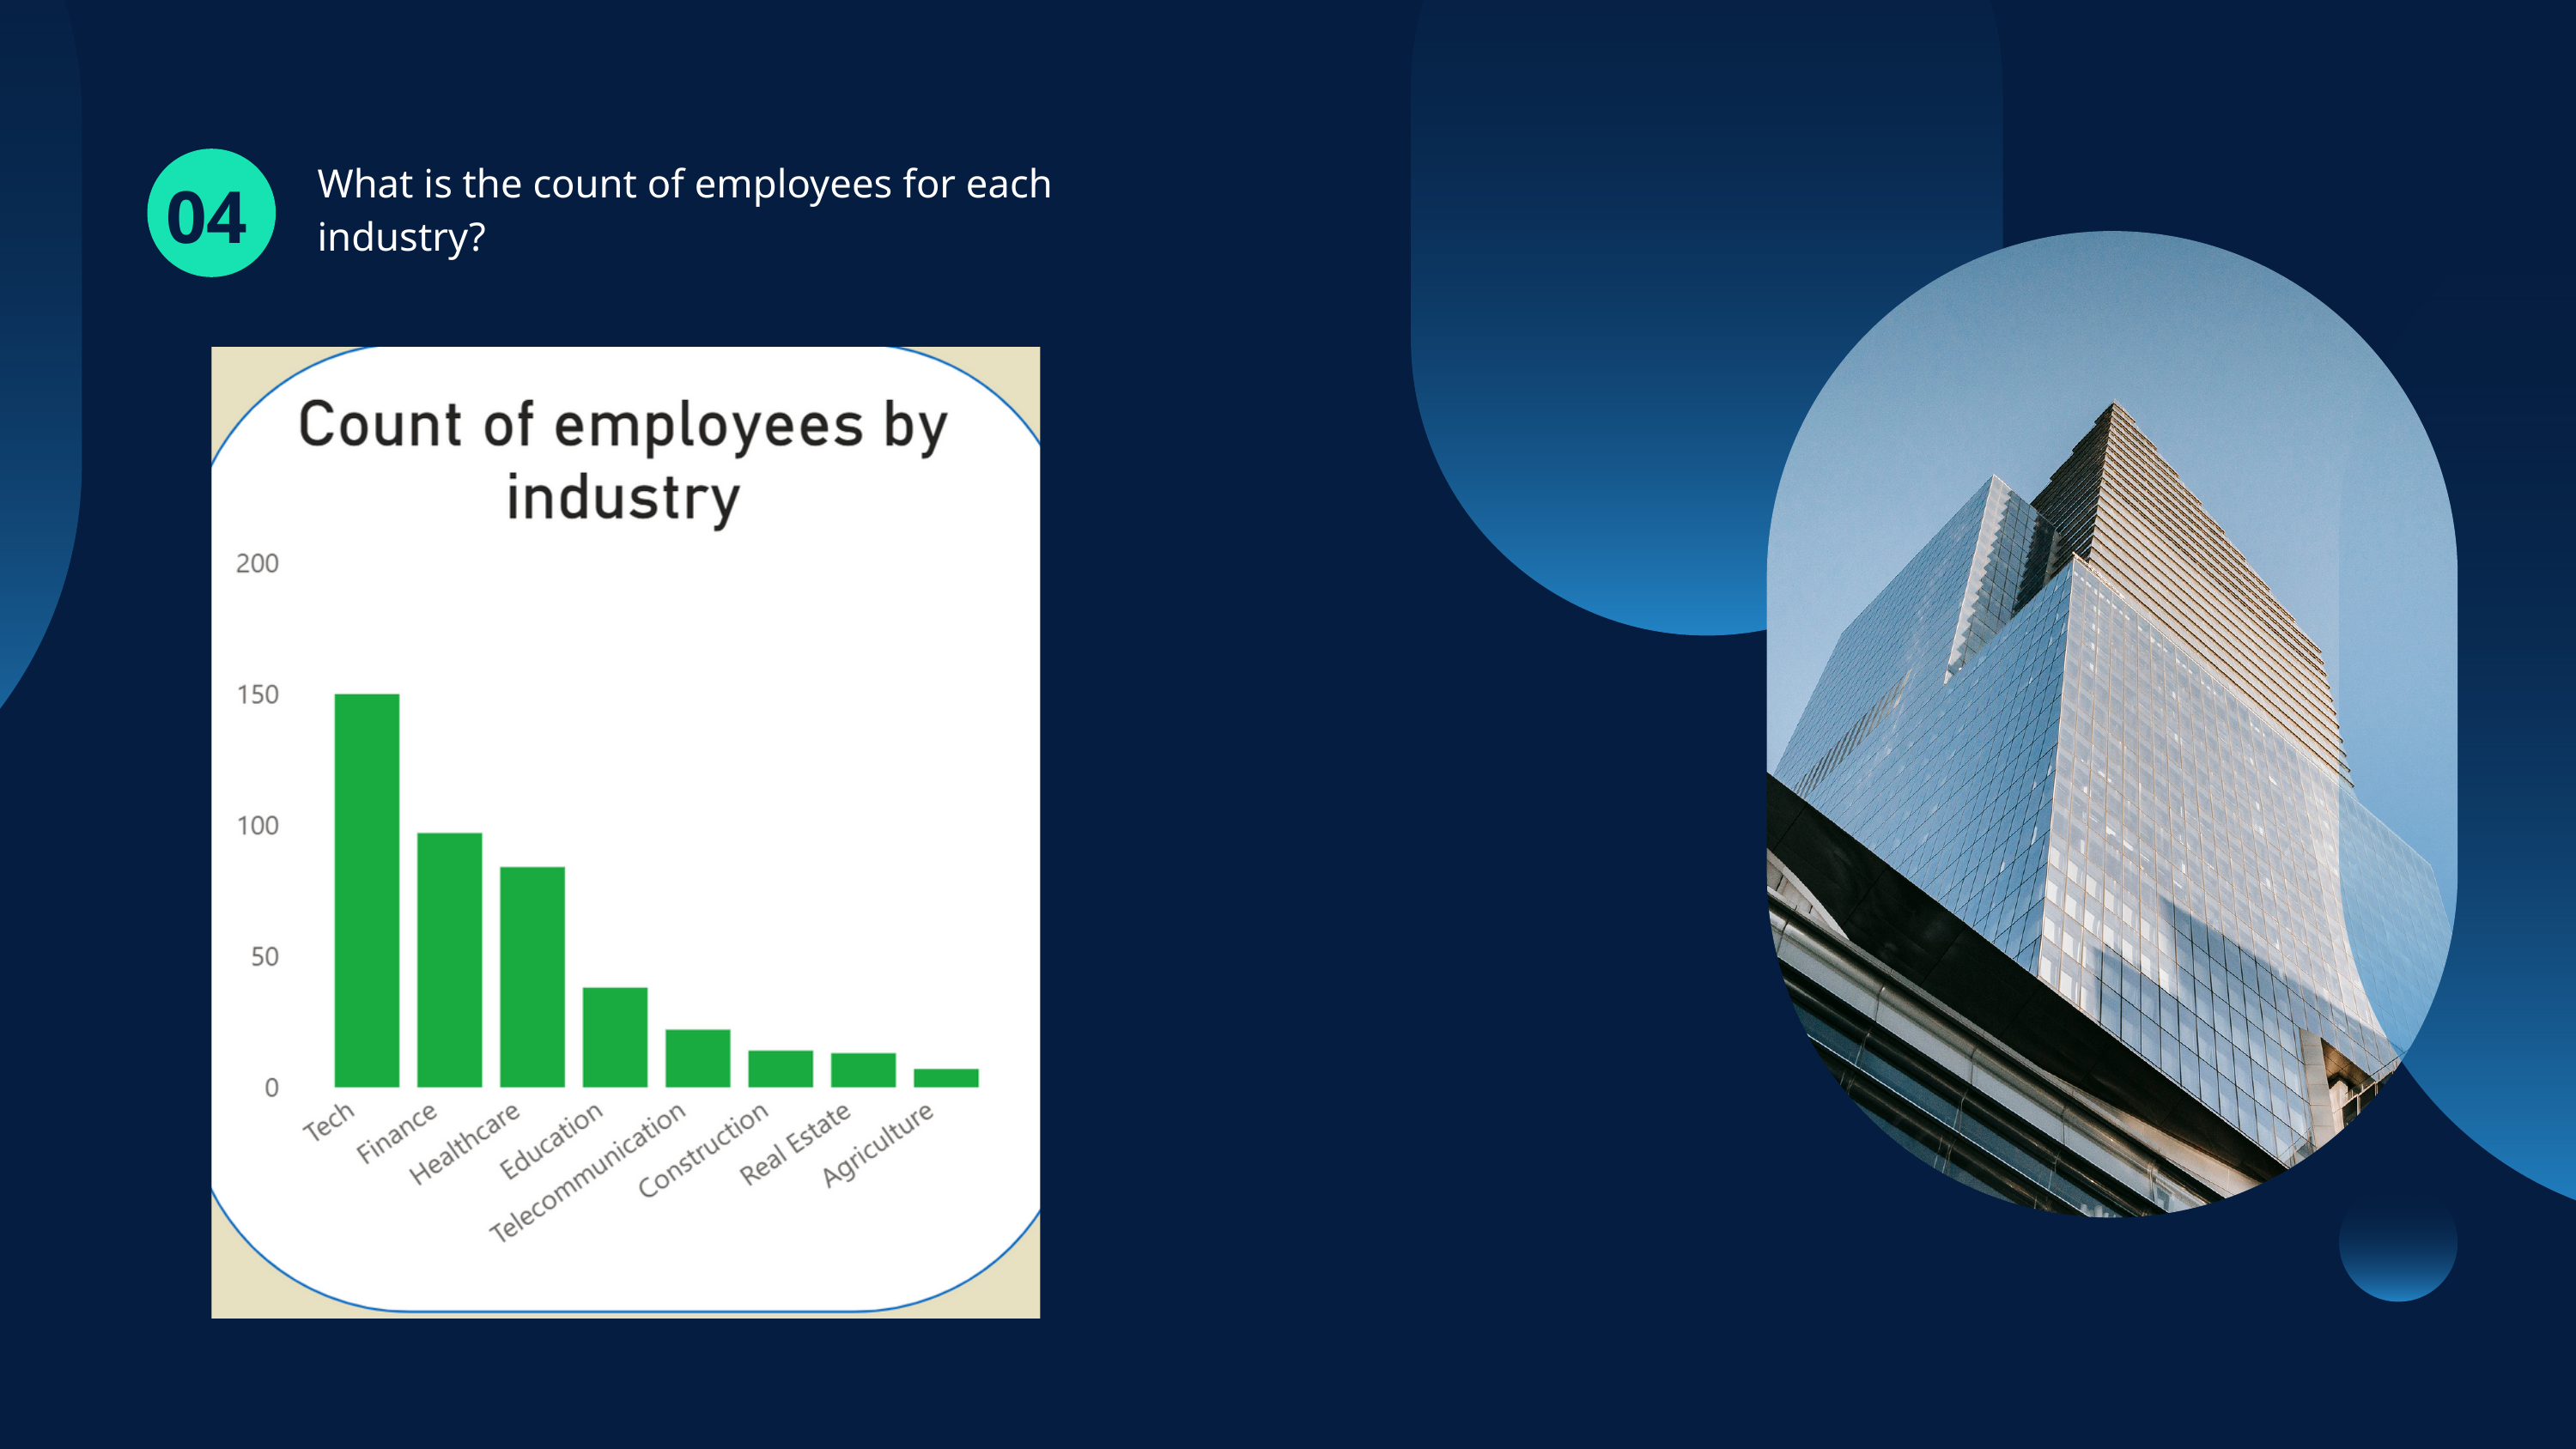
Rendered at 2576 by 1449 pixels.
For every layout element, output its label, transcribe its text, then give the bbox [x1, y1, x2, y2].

text_box [211, 347, 1041, 1319]
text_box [2338, 168, 2576, 1225]
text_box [0, 0, 82, 870]
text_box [2338, 1231, 2458, 1302]
text_box What is the count of employees for each industry? [317, 151, 1182, 259]
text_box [147, 148, 276, 278]
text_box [1766, 230, 2334, 1218]
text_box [1410, 0, 2003, 636]
